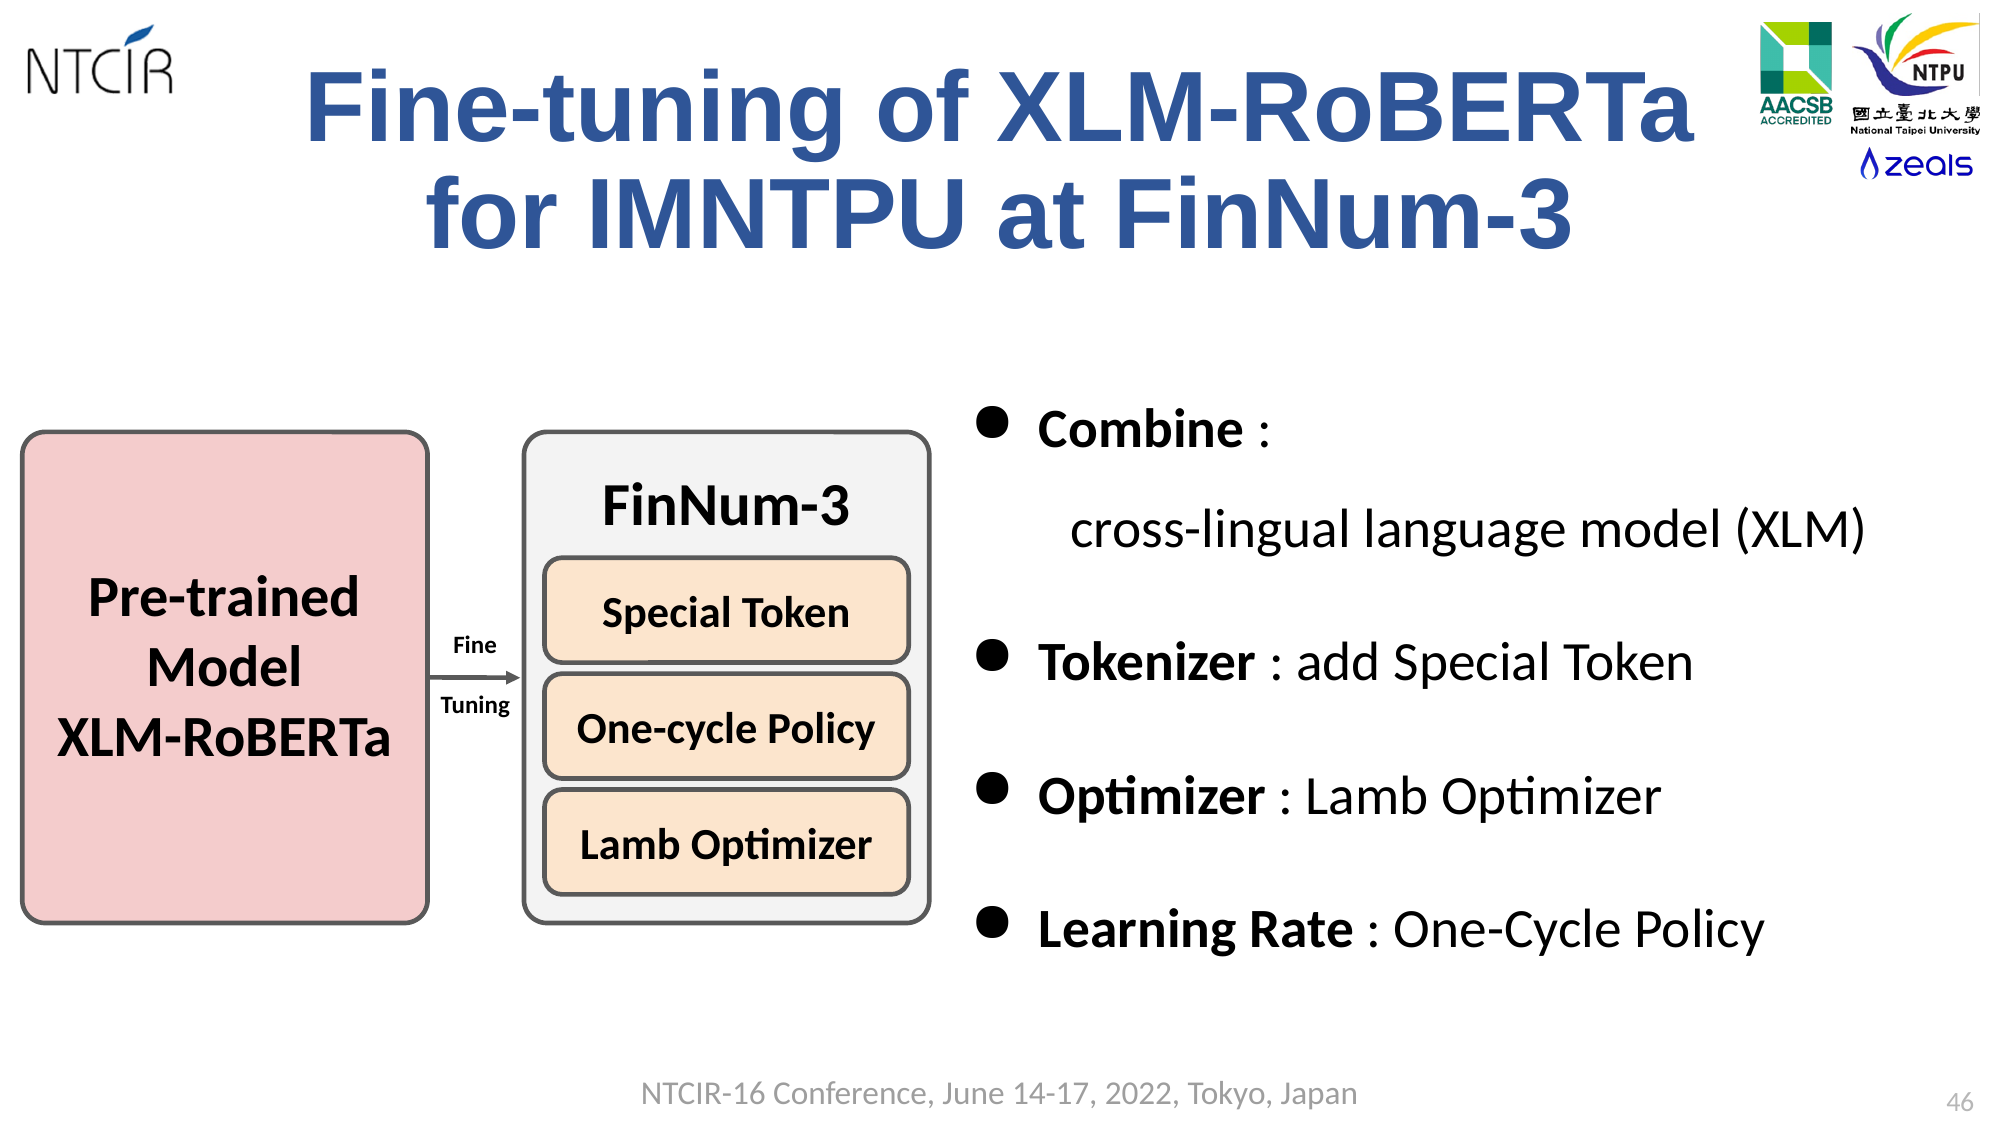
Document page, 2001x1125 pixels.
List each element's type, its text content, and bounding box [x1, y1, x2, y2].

picture [1851, 13, 1982, 193]
picture [5, 0, 192, 162]
title Fine-tuning of XLM-RoBERTa for IMNTPU at FinNum-3 [0, 72, 2000, 253]
text_box Combine : cross-lingual language model (XLM) Tokenizer : add Special Token Optimizer : Lamb Optimizer Learning Rate : One-Cycle Policy [950, 338, 2000, 979]
picture [1755, 22, 1834, 127]
slide_number 46 [1829, 1063, 1995, 1120]
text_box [6, 431, 930, 924]
text_box NTCIR-16 Conference, June 14-17, 2022, Tokyo, Japan [493, 1047, 1507, 1125]
